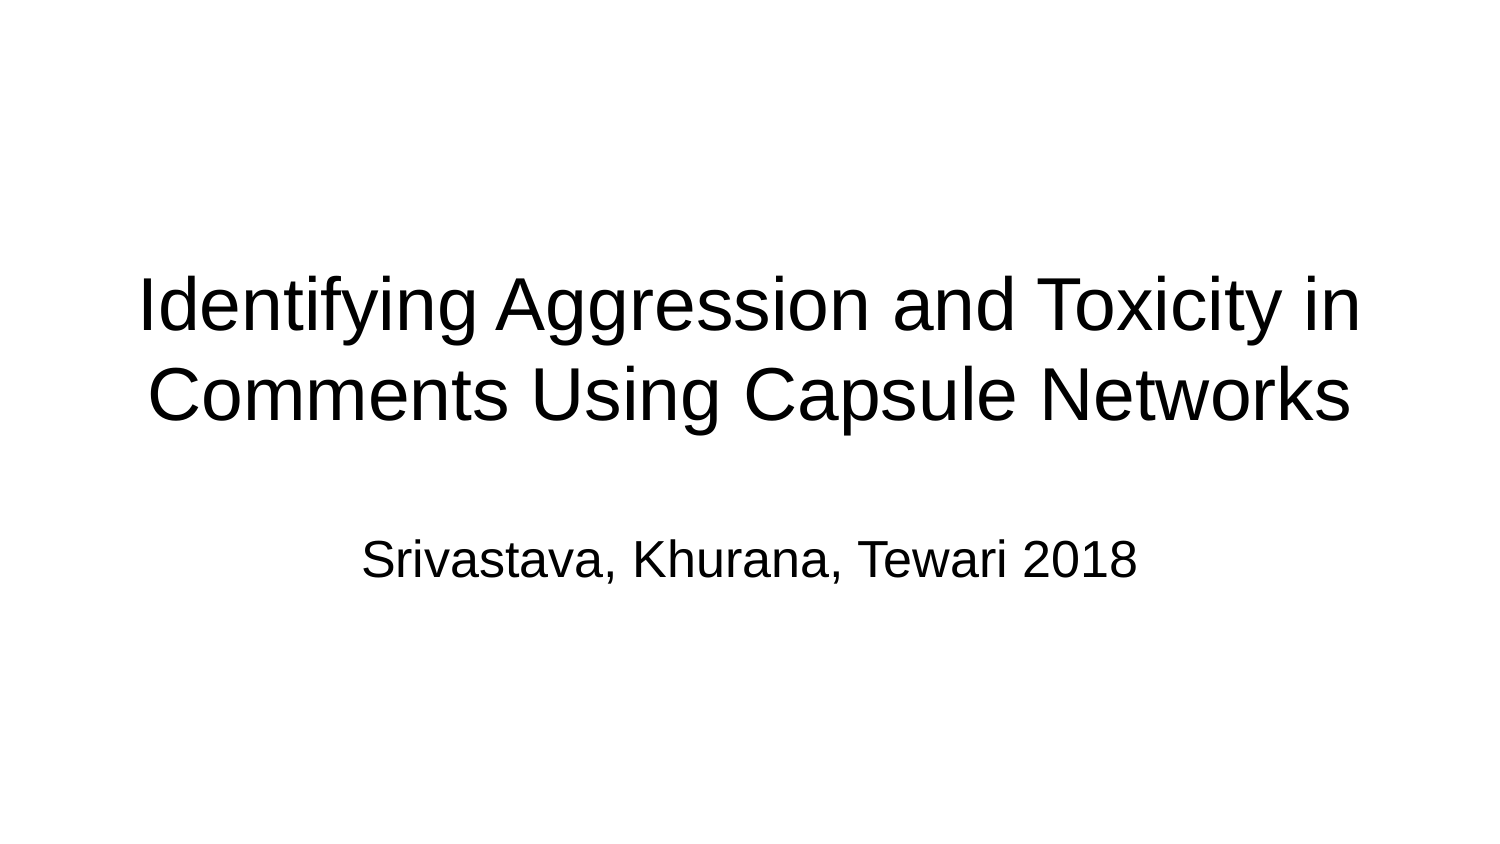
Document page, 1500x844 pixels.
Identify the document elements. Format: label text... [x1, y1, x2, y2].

title Identifying Aggression and Toxicity in Comments Using Capsule Networks Srivastava, Khurana, Tewari 2018 [51, 352, 1449, 491]
